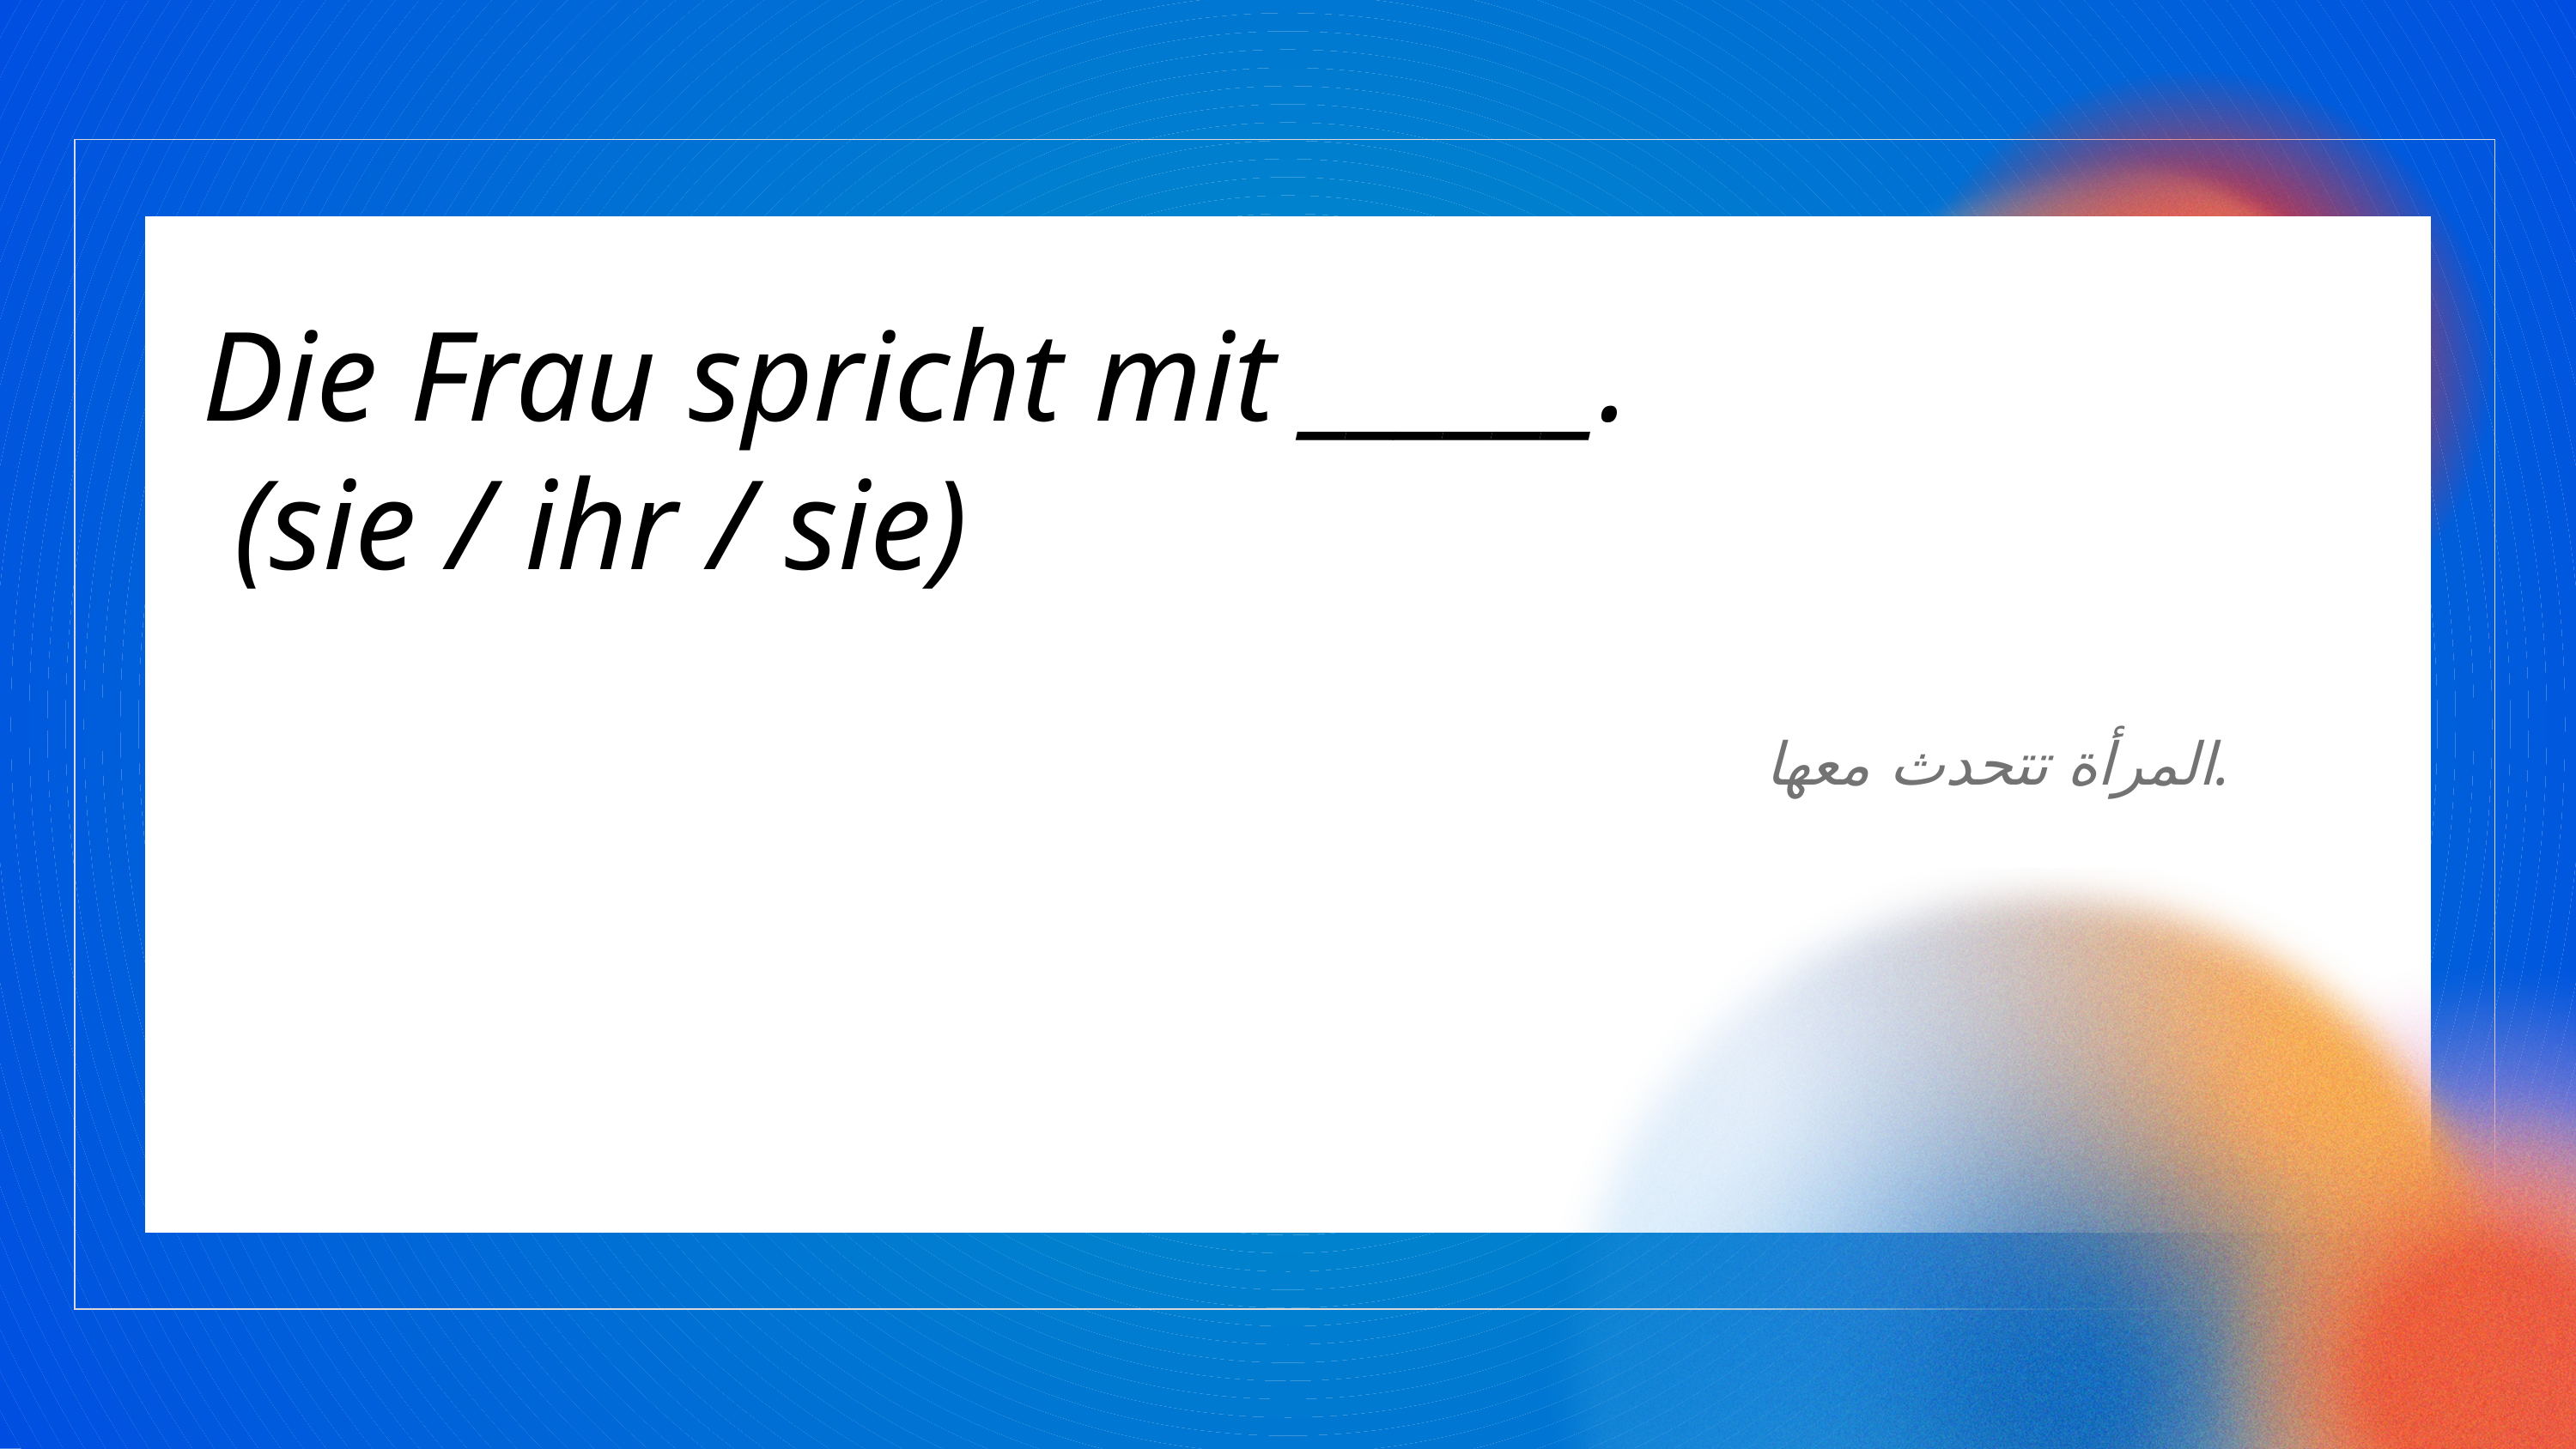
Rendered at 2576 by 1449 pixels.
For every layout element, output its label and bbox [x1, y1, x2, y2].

text_box [1792, 70, 2495, 136]
text_box [74, 139, 2495, 1309]
text_box [1543, 868, 2576, 1449]
text_box [144, 215, 2432, 1234]
